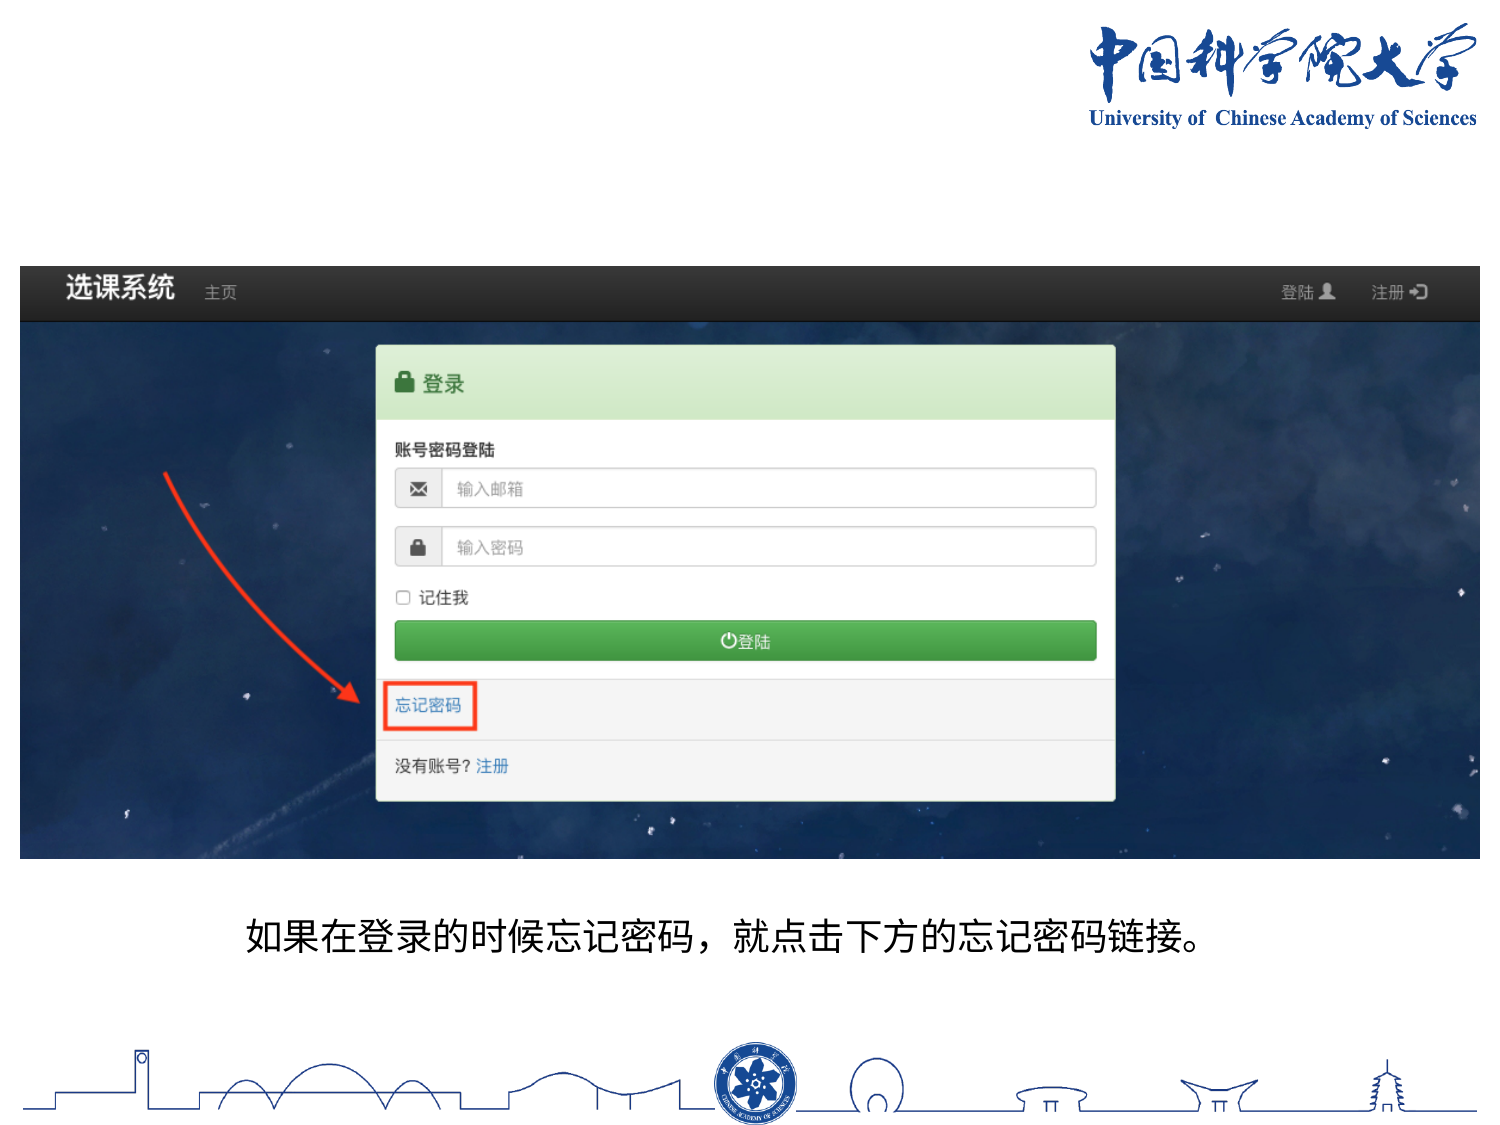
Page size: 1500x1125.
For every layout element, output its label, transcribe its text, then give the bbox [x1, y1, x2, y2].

picture [23, 1039, 1477, 1125]
picture [1078, 23, 1477, 129]
picture [20, 266, 1480, 859]
text_box 如果在登录的时候忘记密码，就点击下方的忘记密码链接。 [230, 905, 1317, 965]
